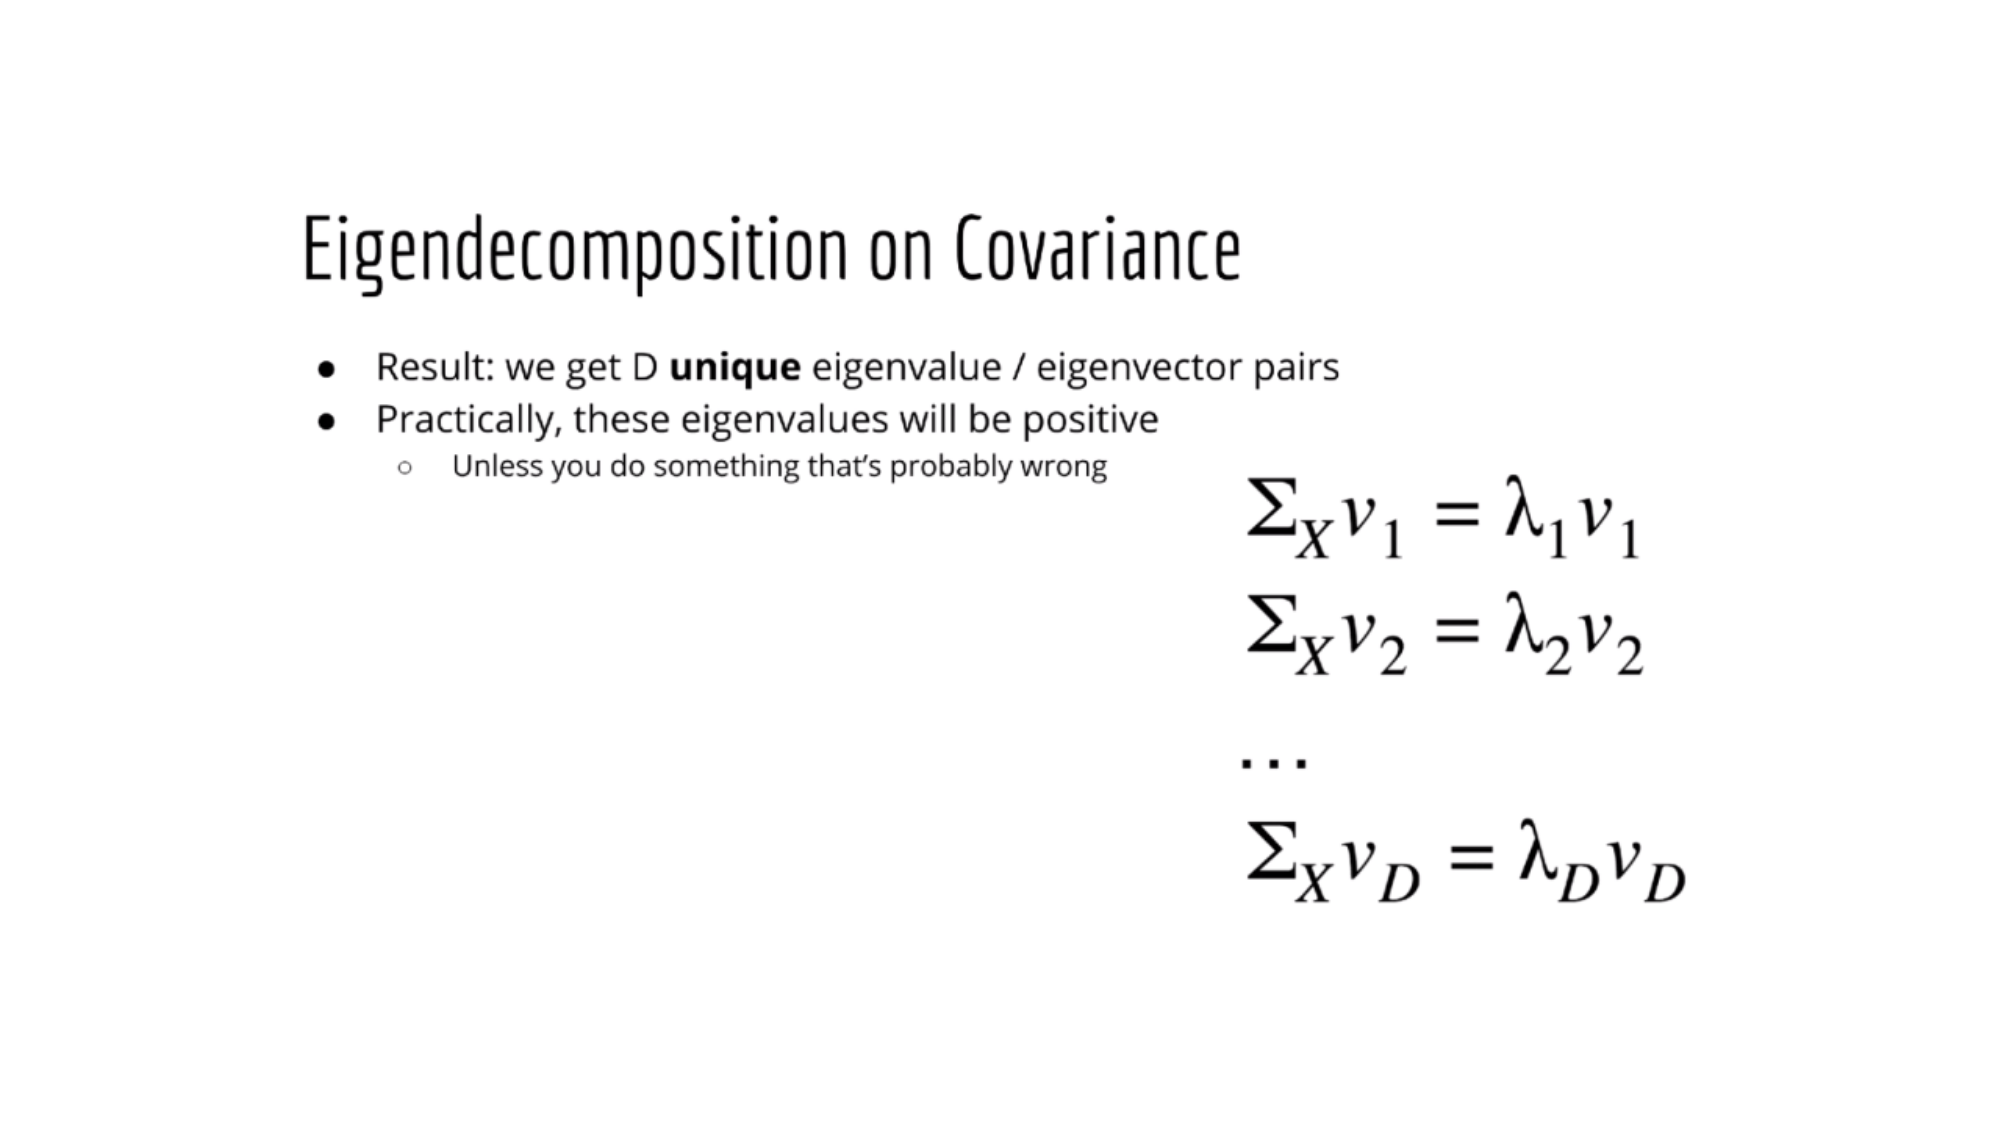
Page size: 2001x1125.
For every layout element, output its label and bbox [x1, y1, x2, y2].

picture [280, 192, 1720, 933]
